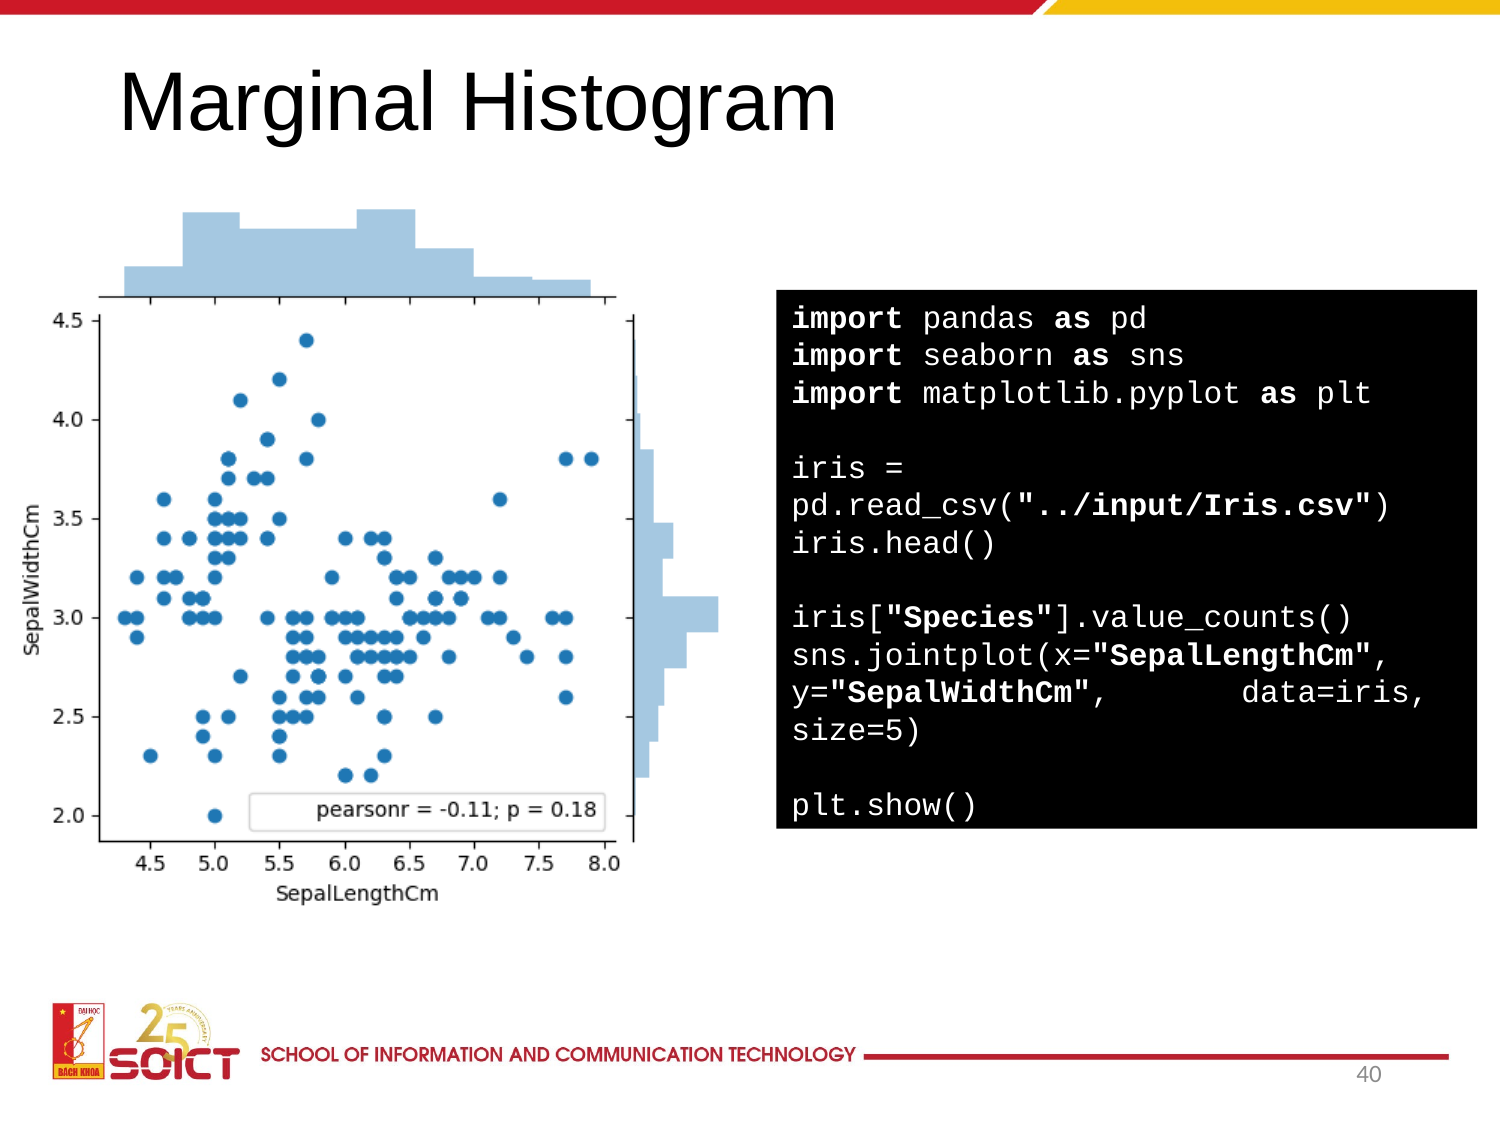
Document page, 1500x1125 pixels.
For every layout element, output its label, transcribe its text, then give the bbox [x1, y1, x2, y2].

title Marginal Histogram [103, 29, 1397, 179]
picture [0, 0, 1500, 1125]
slide_number 40 [1059, 1042, 1397, 1103]
text_box import pandas as pd import seaborn as sns import matplotlib.pyplot as plt iris = pd.read_csv("../input/Iris.csv") iris.head() iris["Species"].value_counts() sns.jointplot(x="SepalLengthCm", y="SepalWidthCm", data=iris, size=5) plt.show() [776, 289, 1478, 829]
